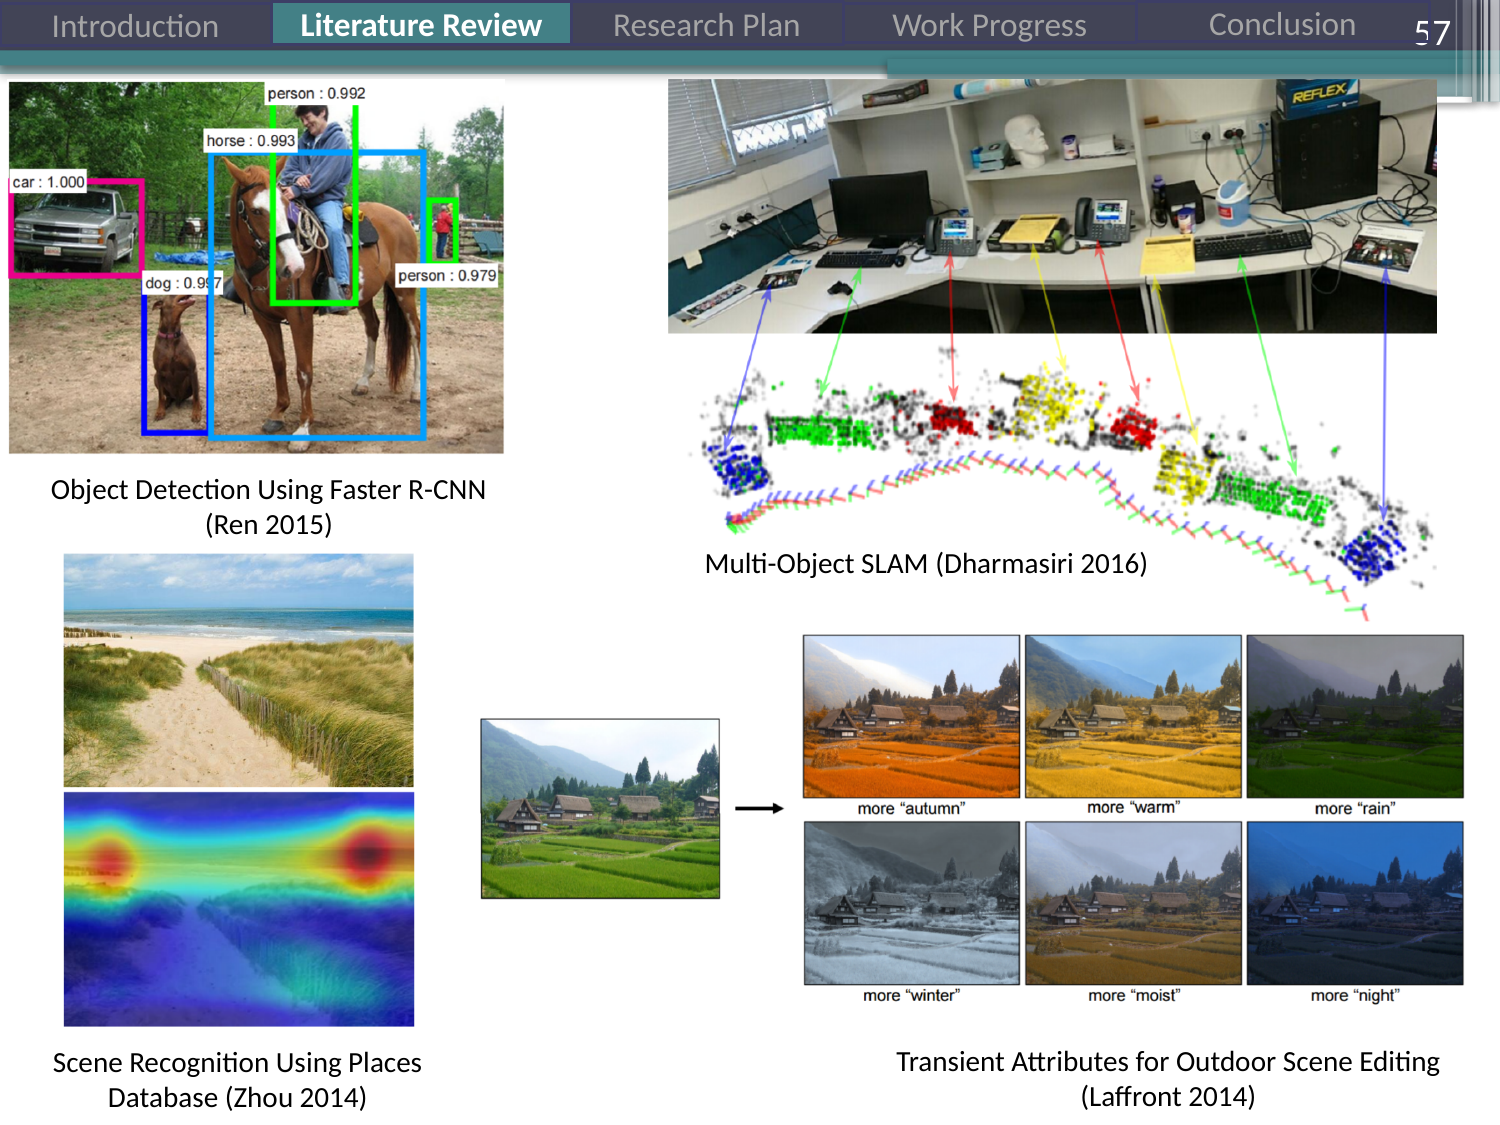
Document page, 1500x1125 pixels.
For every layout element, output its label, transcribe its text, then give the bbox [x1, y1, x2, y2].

text_box Transient Attributes for Outdoor Scene Editing (Laffront 2014) [876, 1034, 1461, 1120]
slide_number 57 [1341, 0, 1466, 61]
text_box Scene Recognition Using Places Database (Zhou 2014) [15, 1035, 461, 1121]
picture [478, 631, 1465, 1005]
picture [61, 551, 414, 789]
text_box Object Detection Using Faster R-CNN (Ren 2015) [15, 462, 523, 548]
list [7, 79, 505, 455]
picture [62, 790, 415, 1027]
picture [666, 79, 1438, 625]
